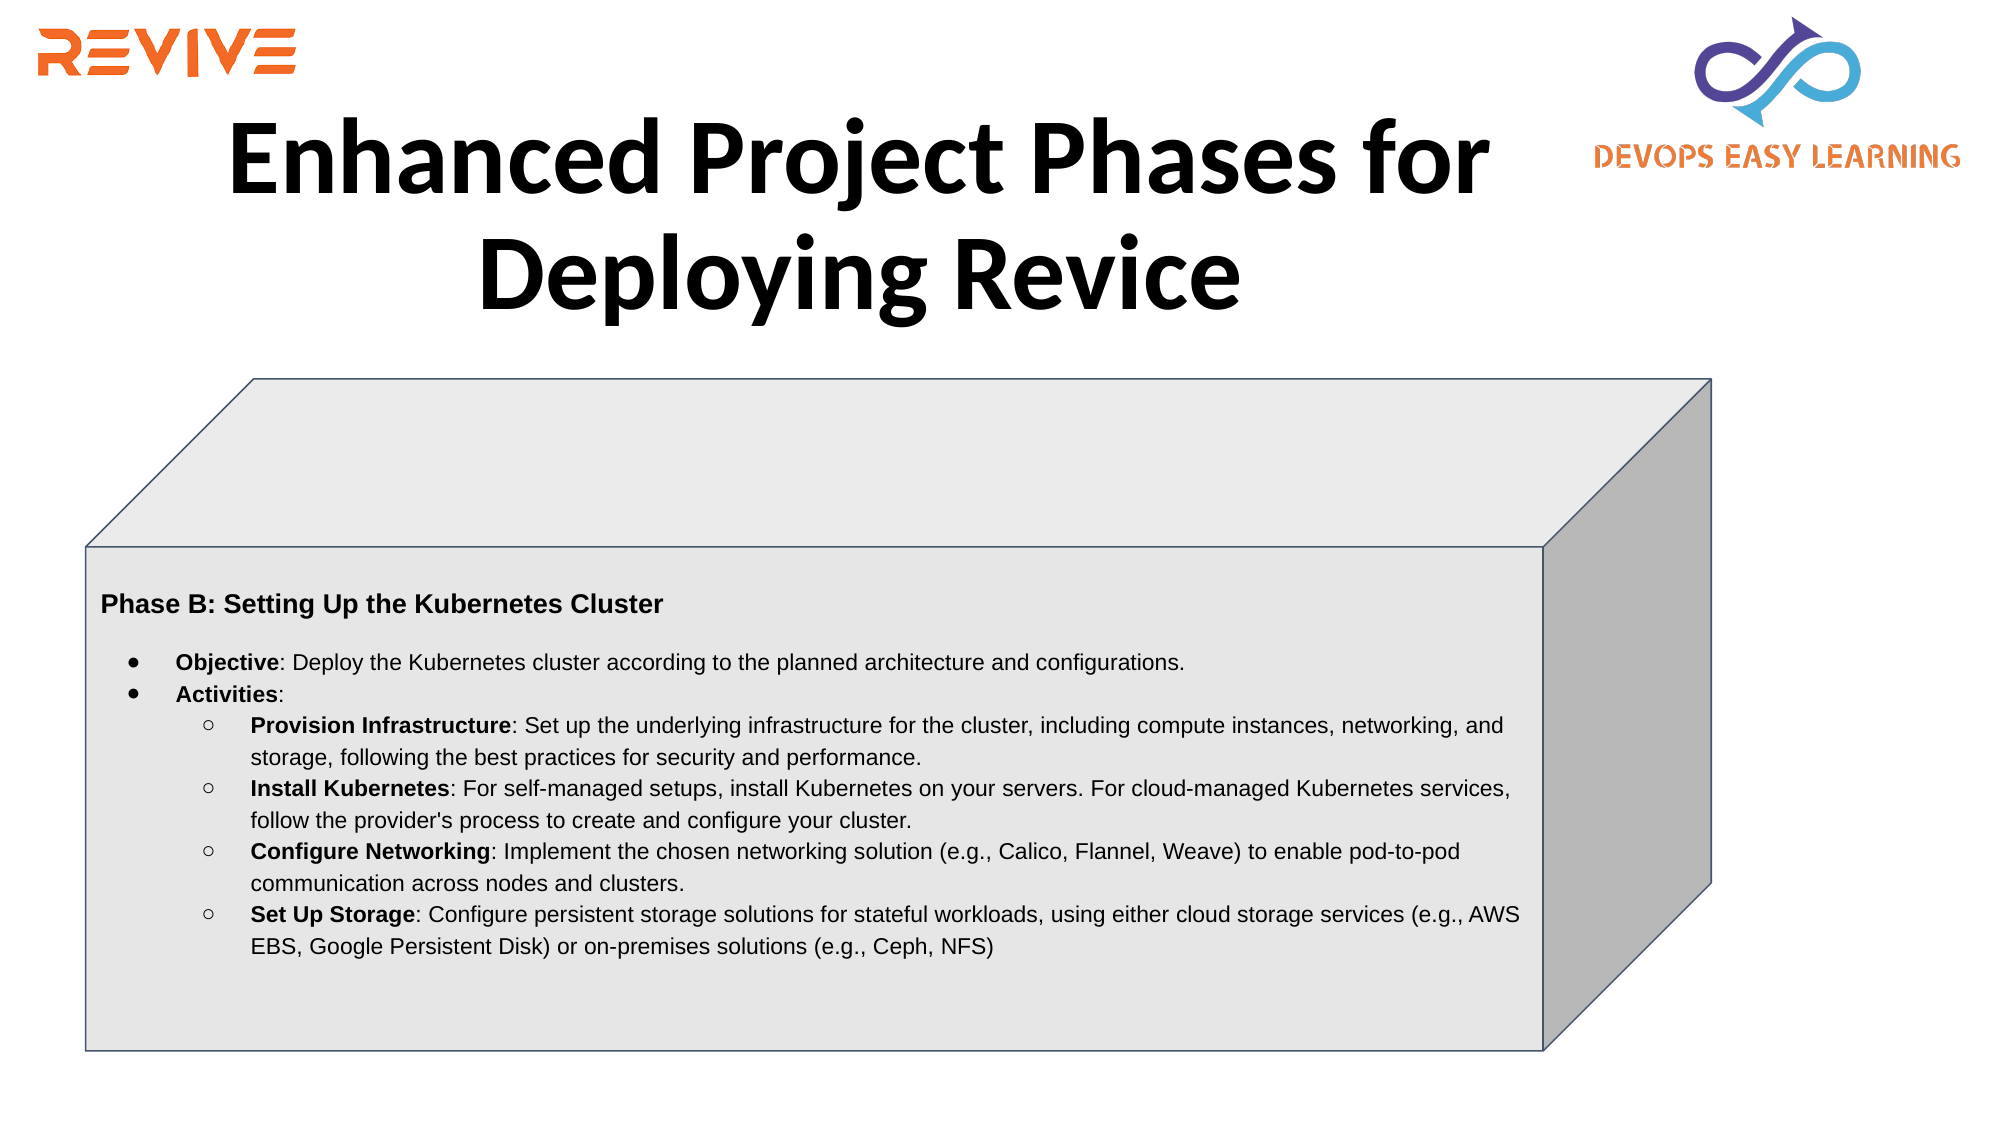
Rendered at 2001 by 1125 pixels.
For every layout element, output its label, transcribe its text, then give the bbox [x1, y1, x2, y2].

picture [0, 0, 335, 120]
title Enhanced Project Phases for Deploying Revice [19, 121, 1703, 341]
picture [1577, 0, 1978, 201]
text_box 4 [86, 379, 1711, 546]
text_box Phase B: Setting Up the Kubernetes Cluster Objective: Deploy the Kubernetes cluster according to the planned architecture and configurations. Activities: Provision Infrastructure: Set up the underlying infrastructure for the cluster, including compute instances, networking, and storage, following the best practices for security and performance. Install Kubernetes: For self-managed setups, install Kubernetes on your servers. For cloud-managed Kubernetes services, follow the provider's process to create and configure your cluster. Configure Networking: Implement the chosen networking solution (e.g., Calico, Flannel, Weave) to enable pod-to-pod communication across nodes and clusters. Set Up Storage: Configure persistent storage solutions for stateful workloads, using either cloud storage services (e.g., AWS EBS, Google Persistent Disk) or on-premises solutions (e.g., Ceph, NFS) [85, 378, 1712, 1051]
